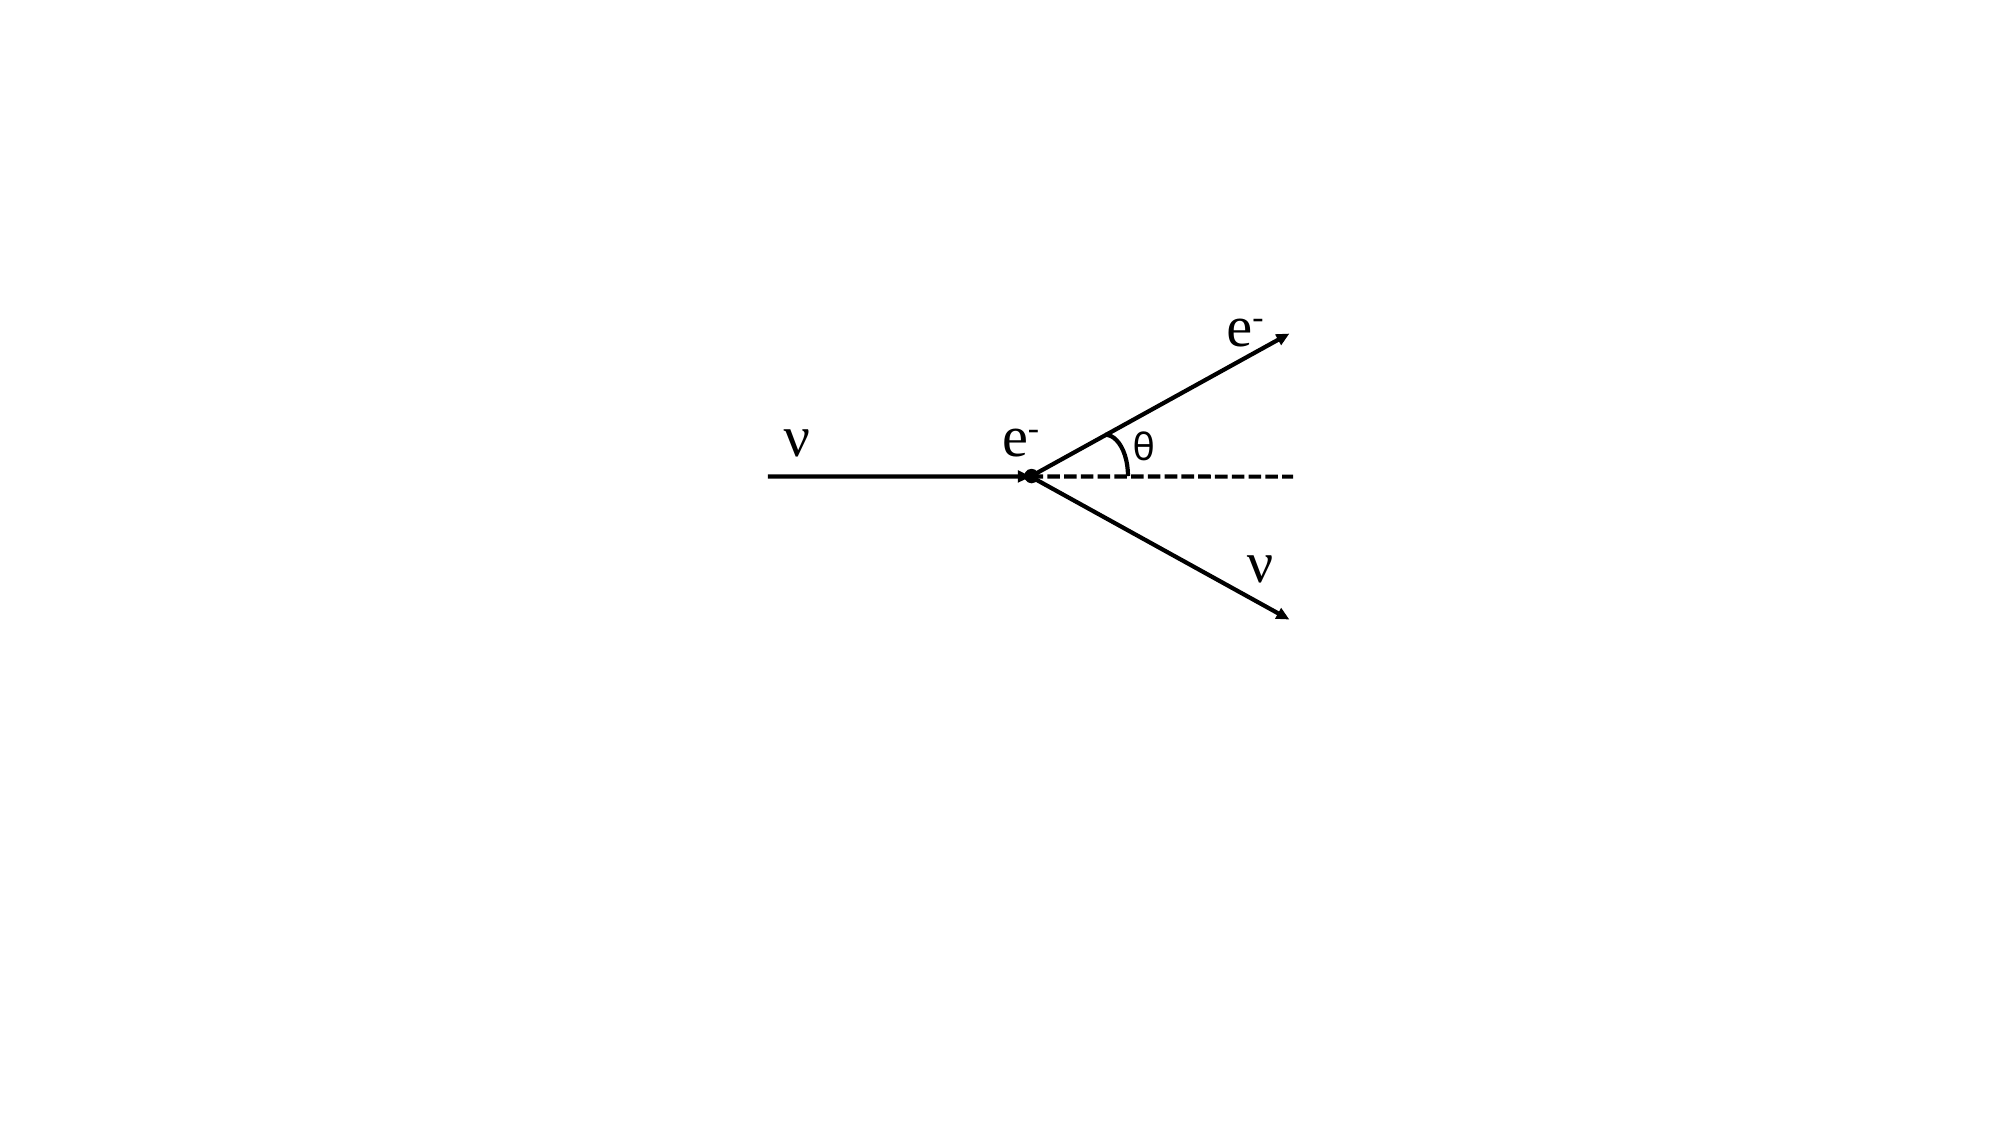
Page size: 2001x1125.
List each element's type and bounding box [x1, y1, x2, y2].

text_box [767, 280, 1294, 620]
